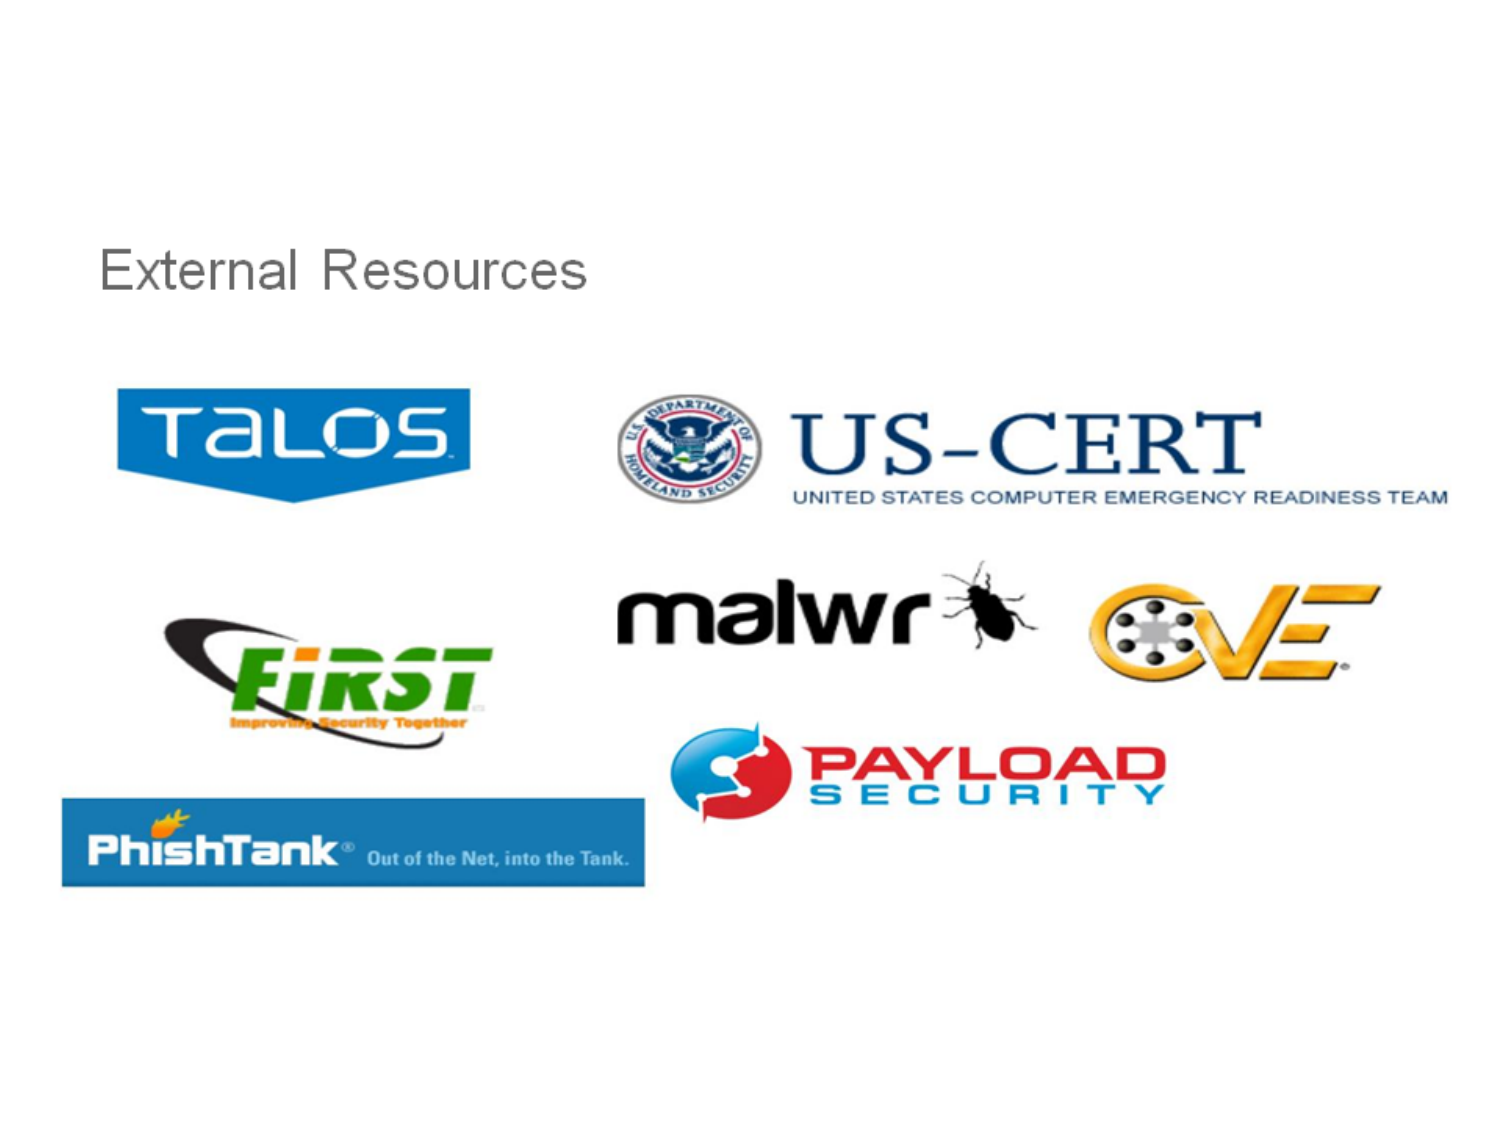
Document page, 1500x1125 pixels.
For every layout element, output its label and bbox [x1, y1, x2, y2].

picture [42, 221, 1458, 904]
